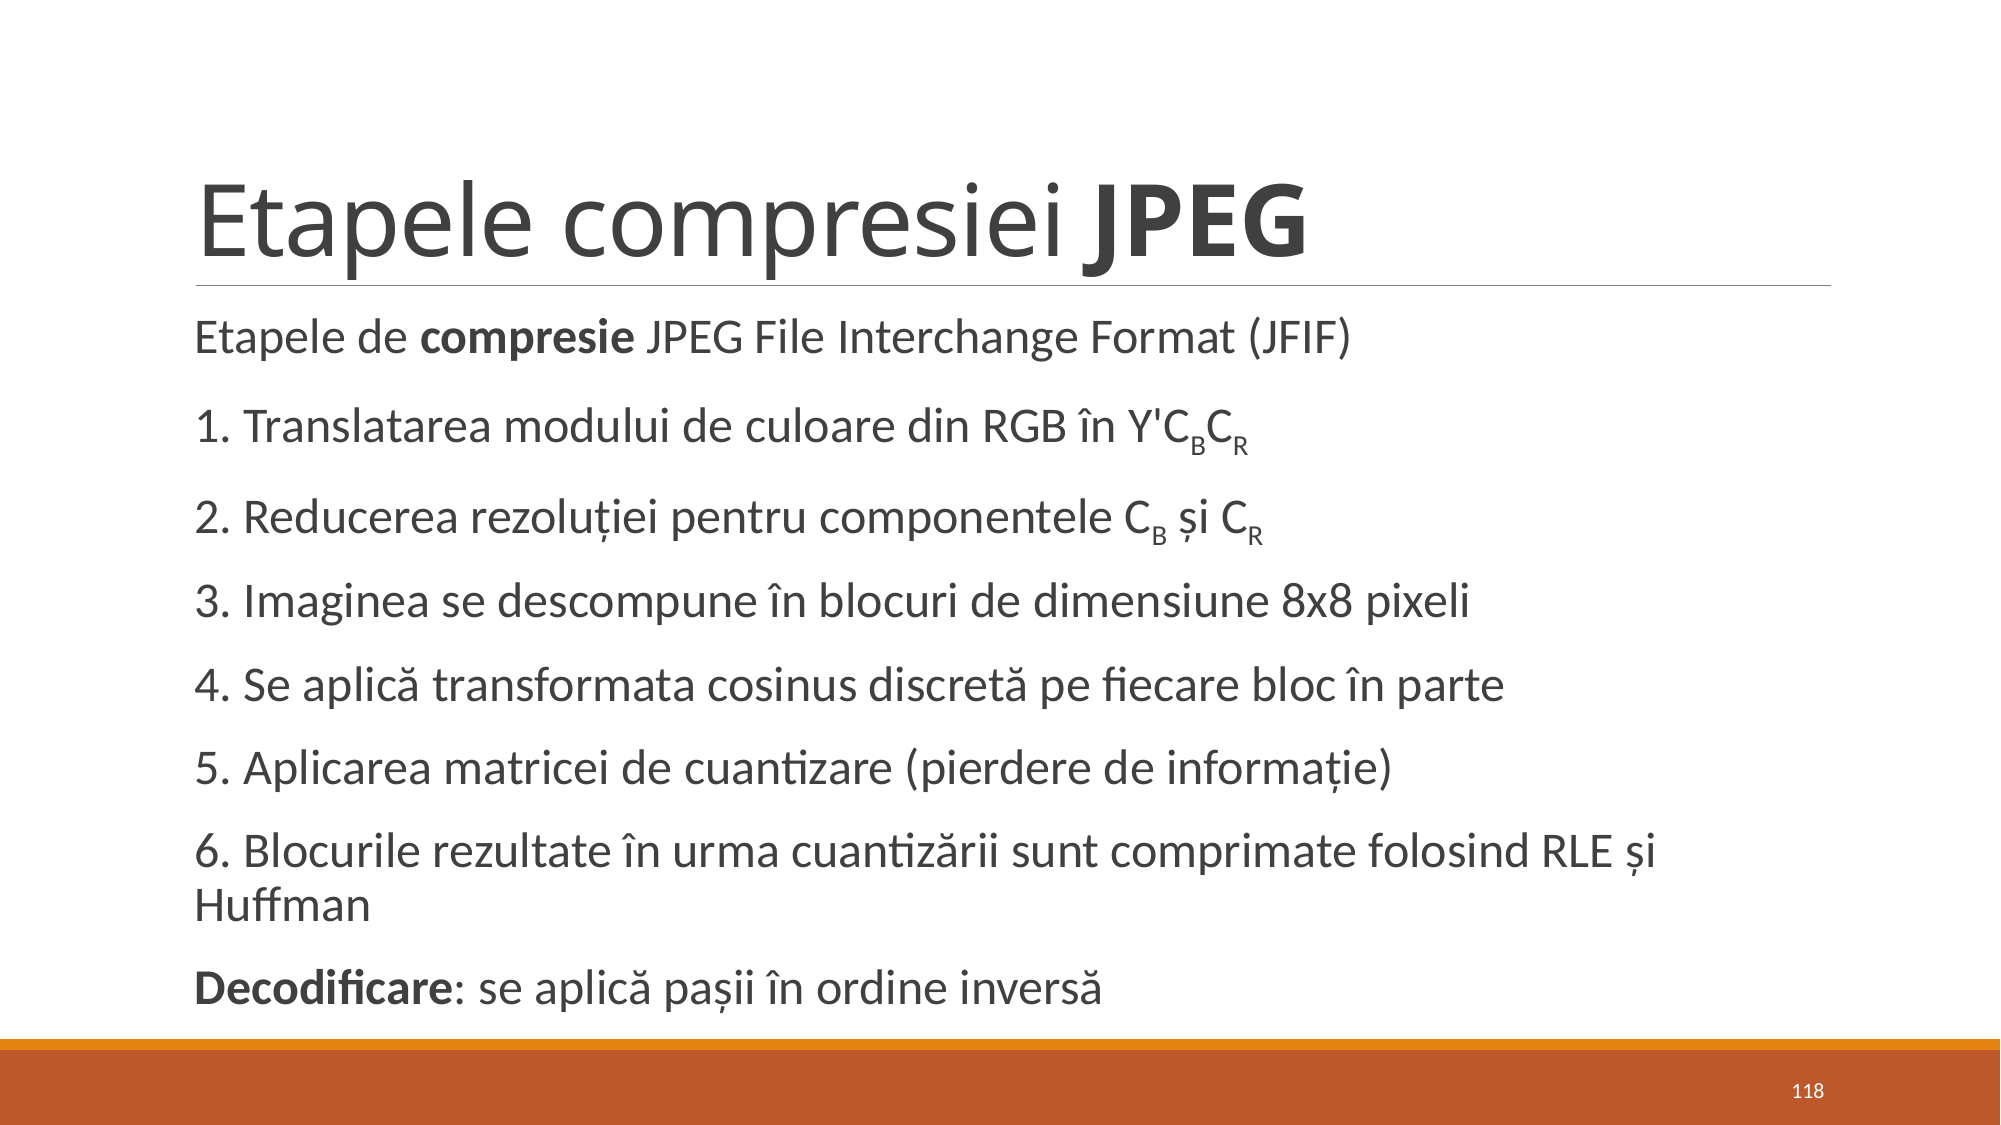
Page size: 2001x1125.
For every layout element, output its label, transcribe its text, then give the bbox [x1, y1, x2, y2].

list Etapele de compresie JPEG File Interchange Format (JFIF) 1. Translatarea modului de culoare din RGB în Y'CBCR 2. Reducerea rezoluţiei pentru componentele CB şi CR 3. Imaginea se descompune în blocuri de dimensiune 8x8 pixeli 4. Se aplică transformata cosinus discretă pe fiecare bloc în parte 5. Aplicarea matricei de cuantizare (pierdere de informație) 6. Blocurile rezultate în urma cuantizării sunt comprimate folosind RLE și Huffman Decodificare: se aplică pașii în ordine inversă [179, 302, 1830, 963]
title Etapele compresiei JPEG [179, 47, 1830, 285]
slide_number 118 [1624, 1059, 1840, 1120]
